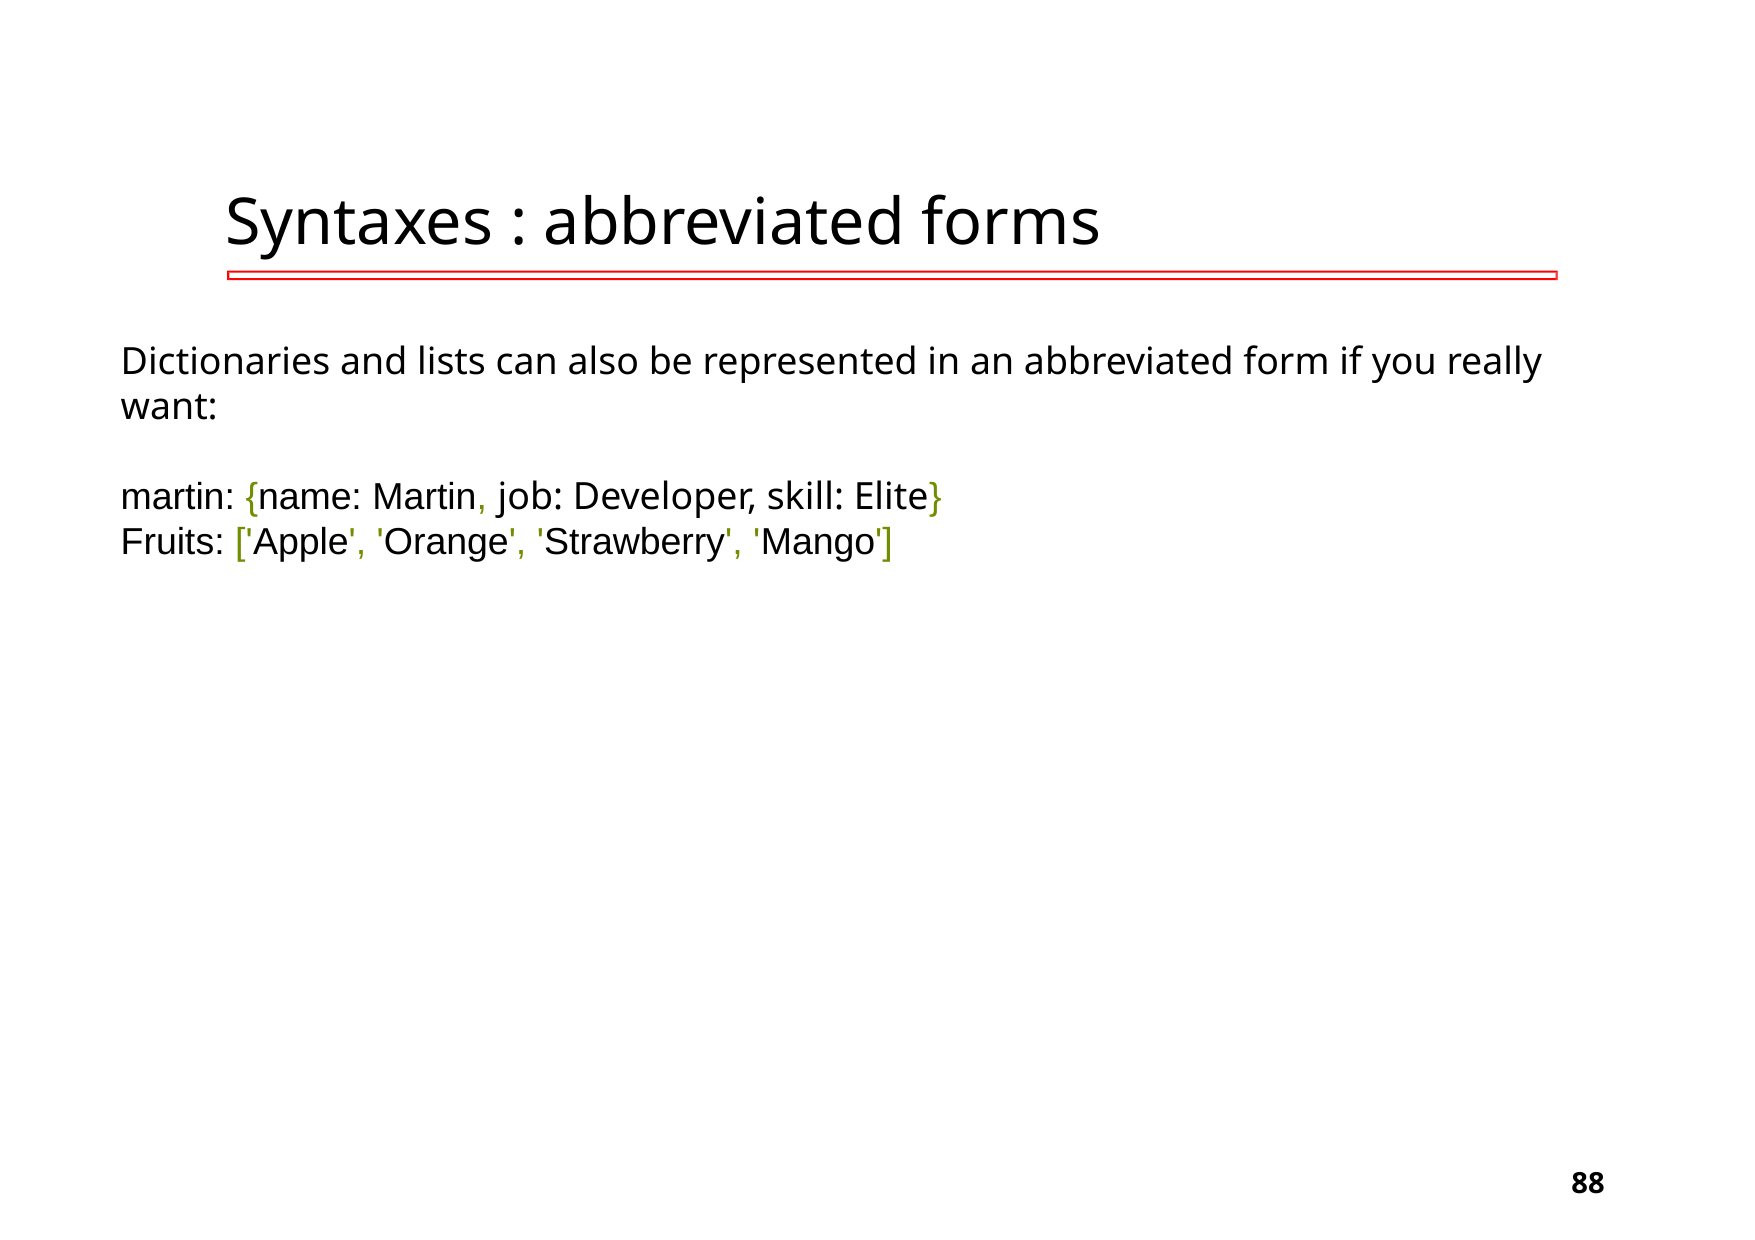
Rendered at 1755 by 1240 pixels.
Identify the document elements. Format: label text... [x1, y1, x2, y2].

list Dictionaries and lists can also be represented in an abbreviated form if you really want: martin: {name: Martin, job: Developer, skill: Elite} Fruits: ['Apple', 'Orange', 'Strawberry', 'Mango'] [120, 336, 1634, 1086]
slide_number ‹#› [1567, 1164, 1715, 1240]
title Syntaxes : abbreviated forms [225, 179, 1559, 336]
